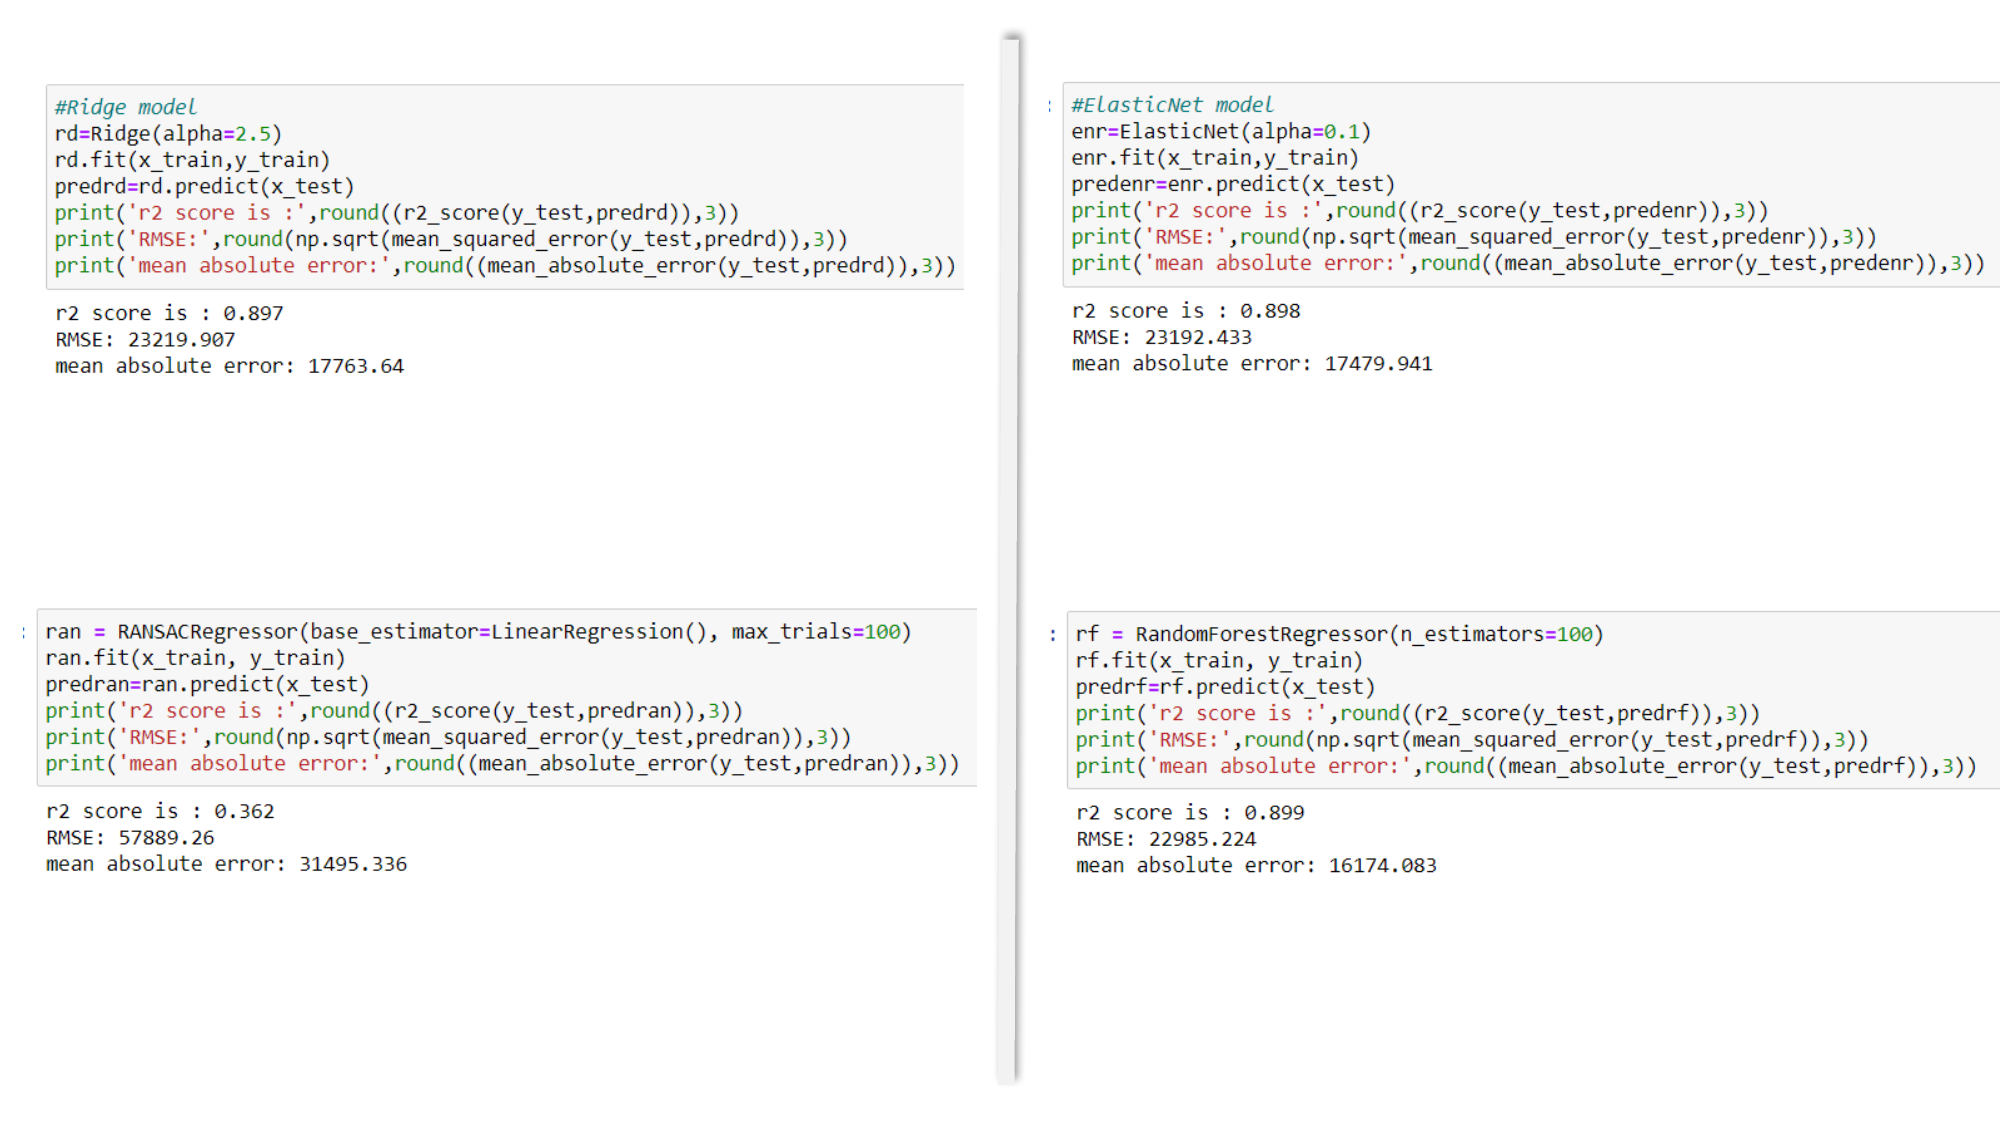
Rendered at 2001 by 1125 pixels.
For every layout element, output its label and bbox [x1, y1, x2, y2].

picture [23, 601, 977, 886]
picture [1049, 72, 2000, 388]
picture [1047, 601, 2000, 905]
text_box [997, 39, 1019, 1086]
picture [35, 78, 964, 388]
